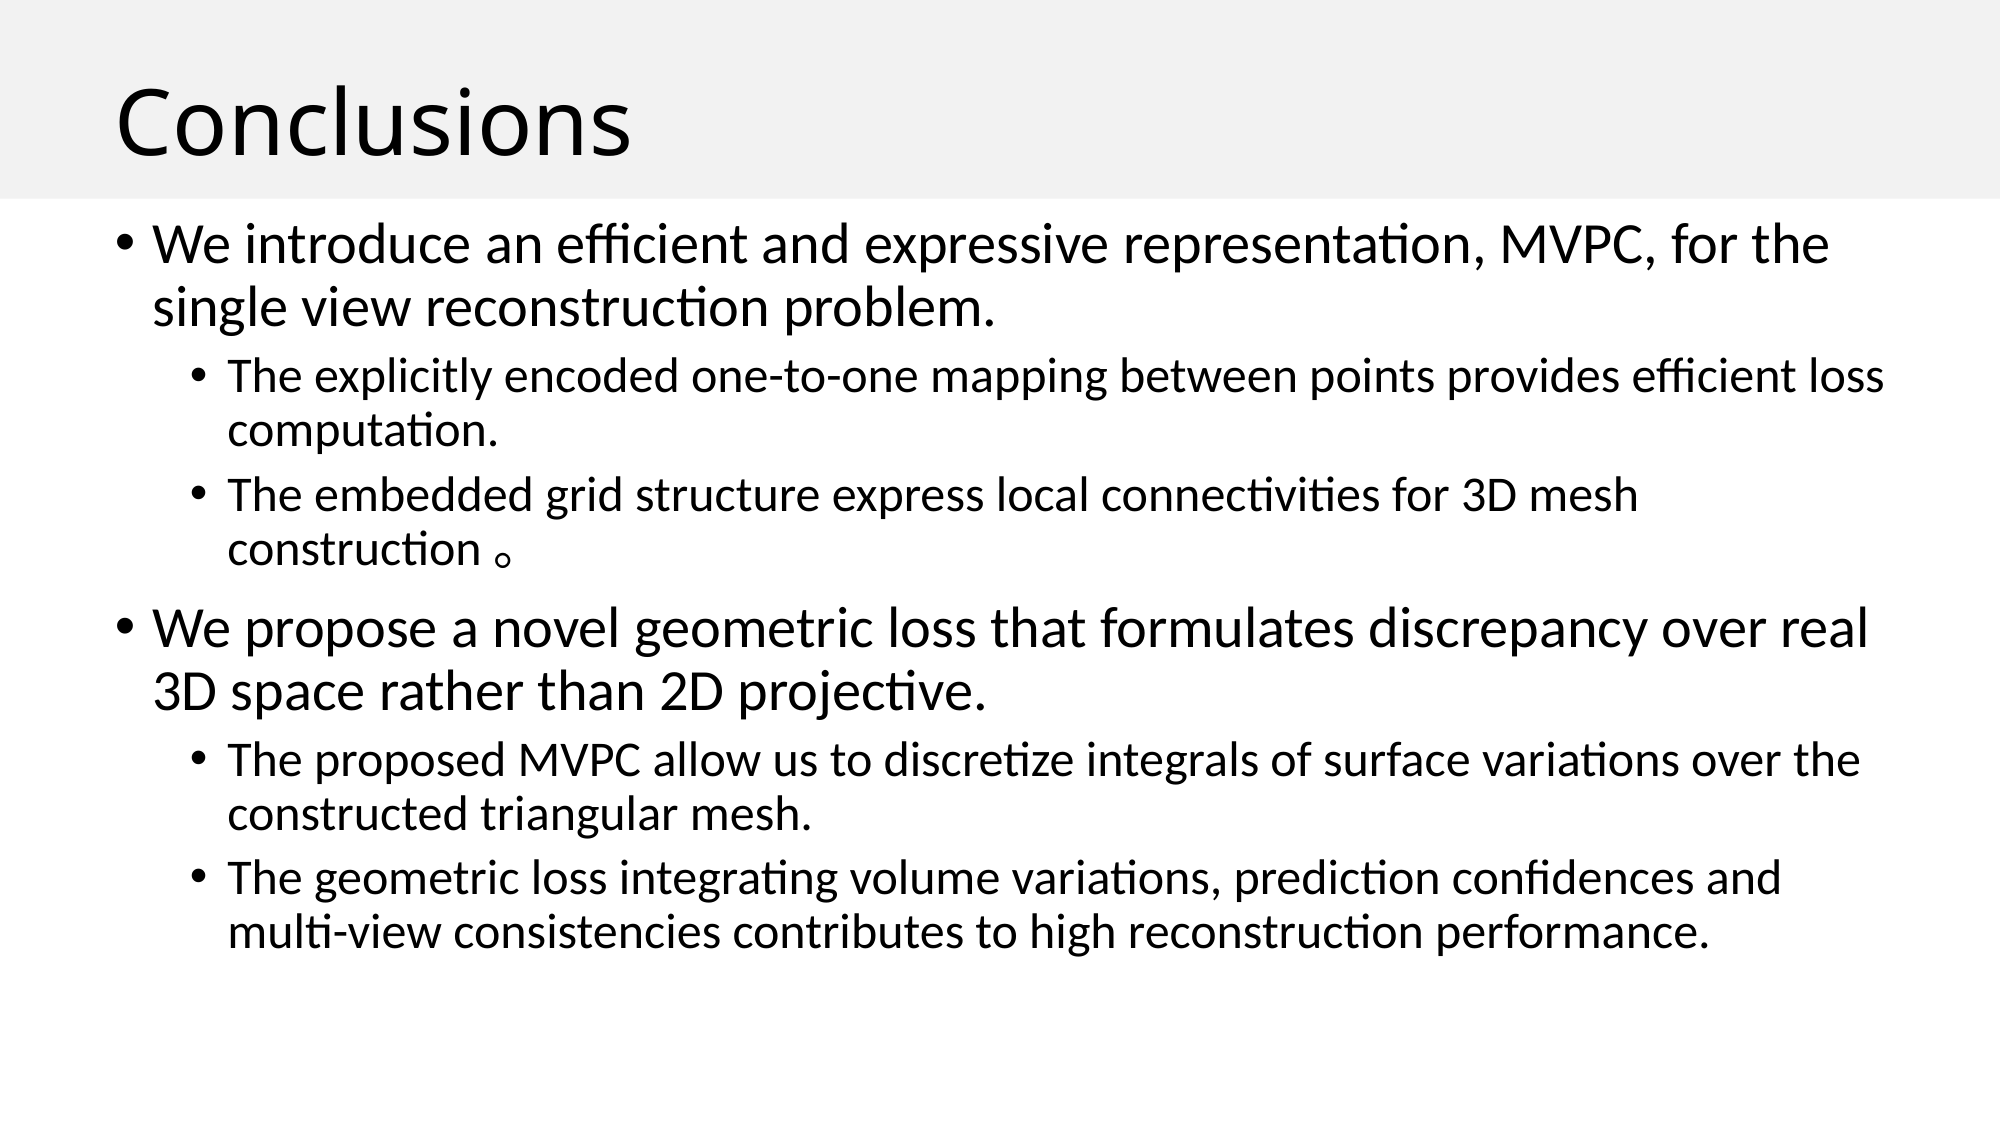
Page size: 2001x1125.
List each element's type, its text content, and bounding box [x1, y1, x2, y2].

title Conclusions [99, 59, 1902, 193]
list We introduce an efficient and expressive representation, MVPC, for the single view reconstruction problem. The explicitly encoded one-to-one mapping between points provides efficient loss computation. The embedded grid structure express local connectivities for 3D mesh construction。 We propose a novel geometric loss that formulates discrepancy over real 3D space rather than 2D projective. The proposed MVPC allow us to discretize integrals of surface variations over the constructed triangular mesh. The geometric loss integrating volume variations, prediction confidences and multi-view consistencies contributes to high reconstruction performance. [99, 205, 1902, 1066]
